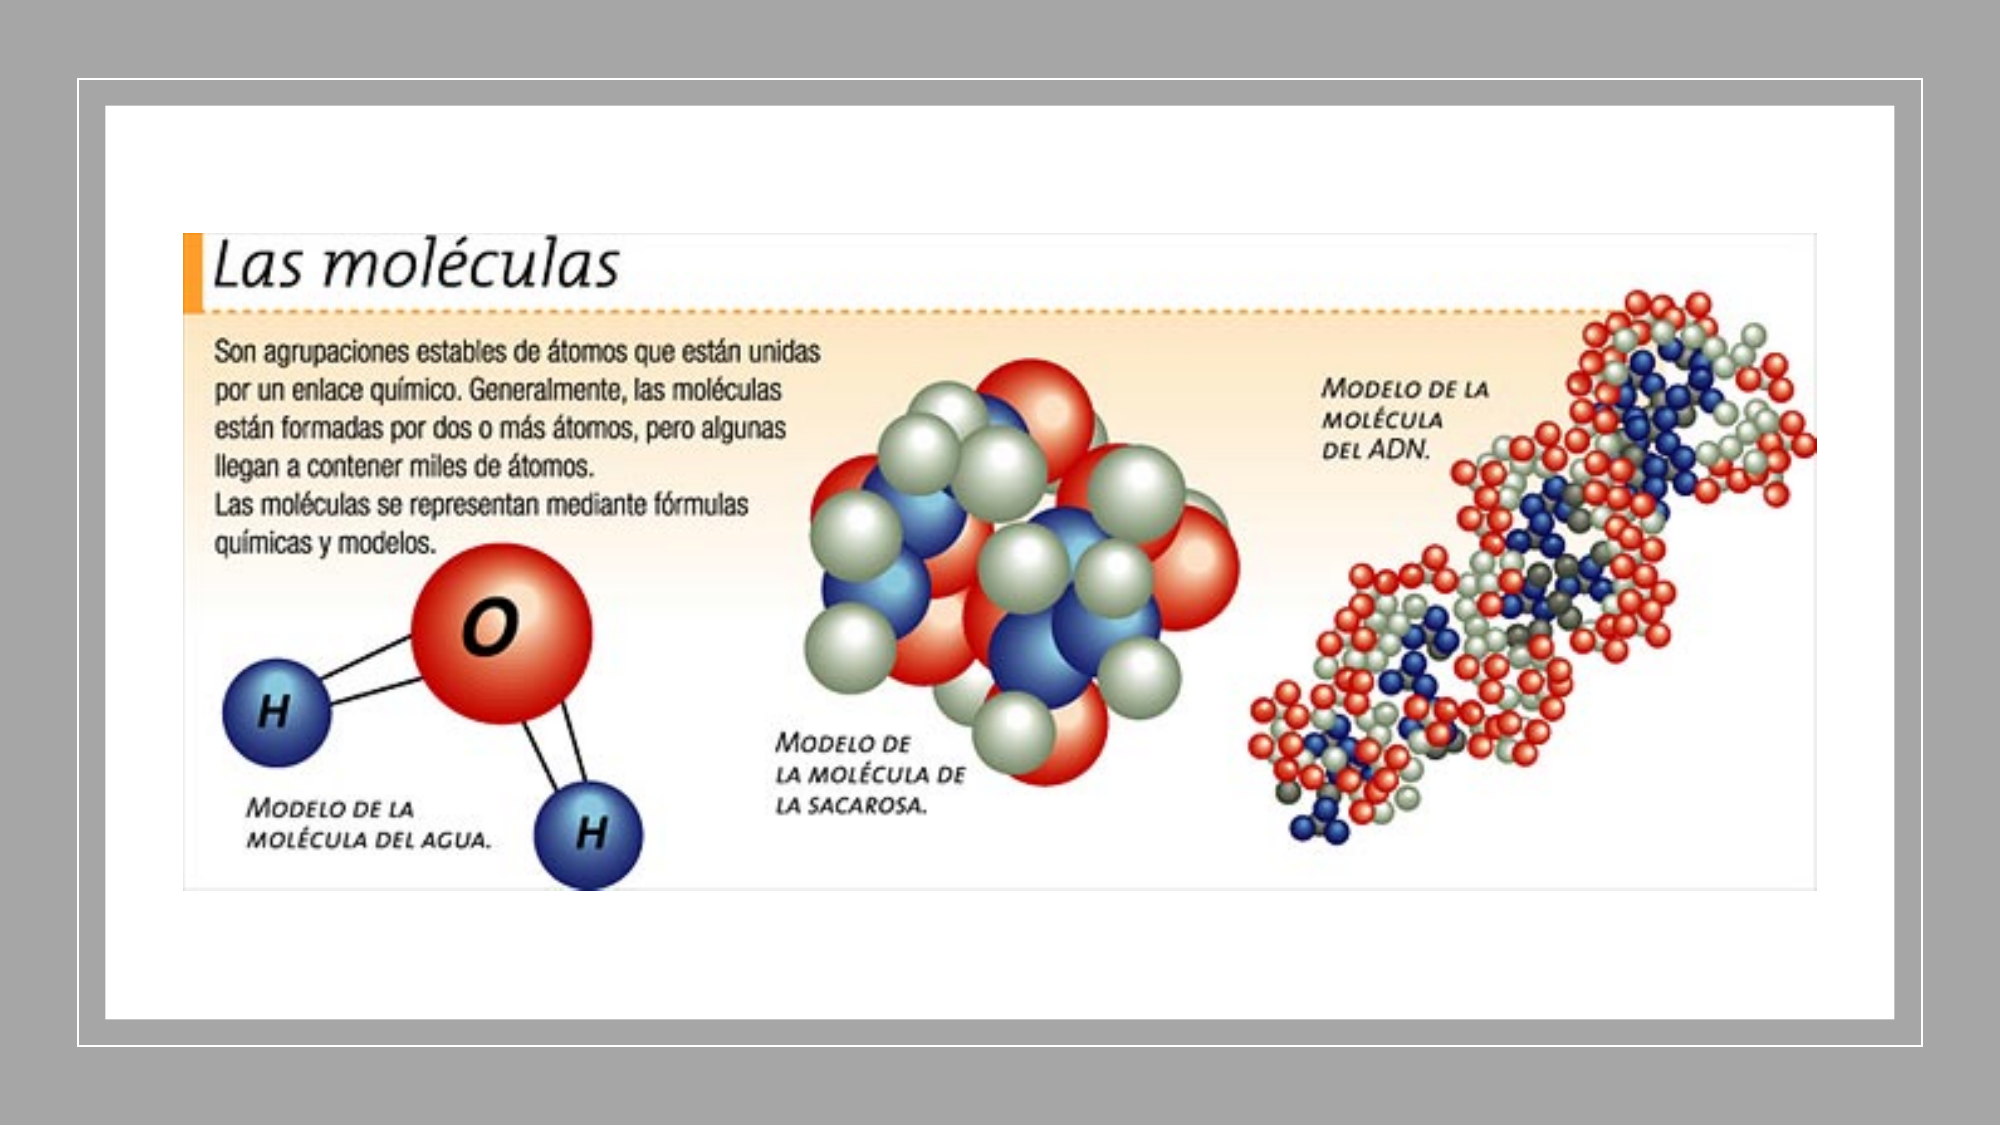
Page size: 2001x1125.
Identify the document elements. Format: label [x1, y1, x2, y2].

text_box [0, 0, 2000, 1125]
picture [183, 233, 1817, 891]
text_box [104, 104, 1895, 1020]
text_box [77, 78, 1923, 1047]
